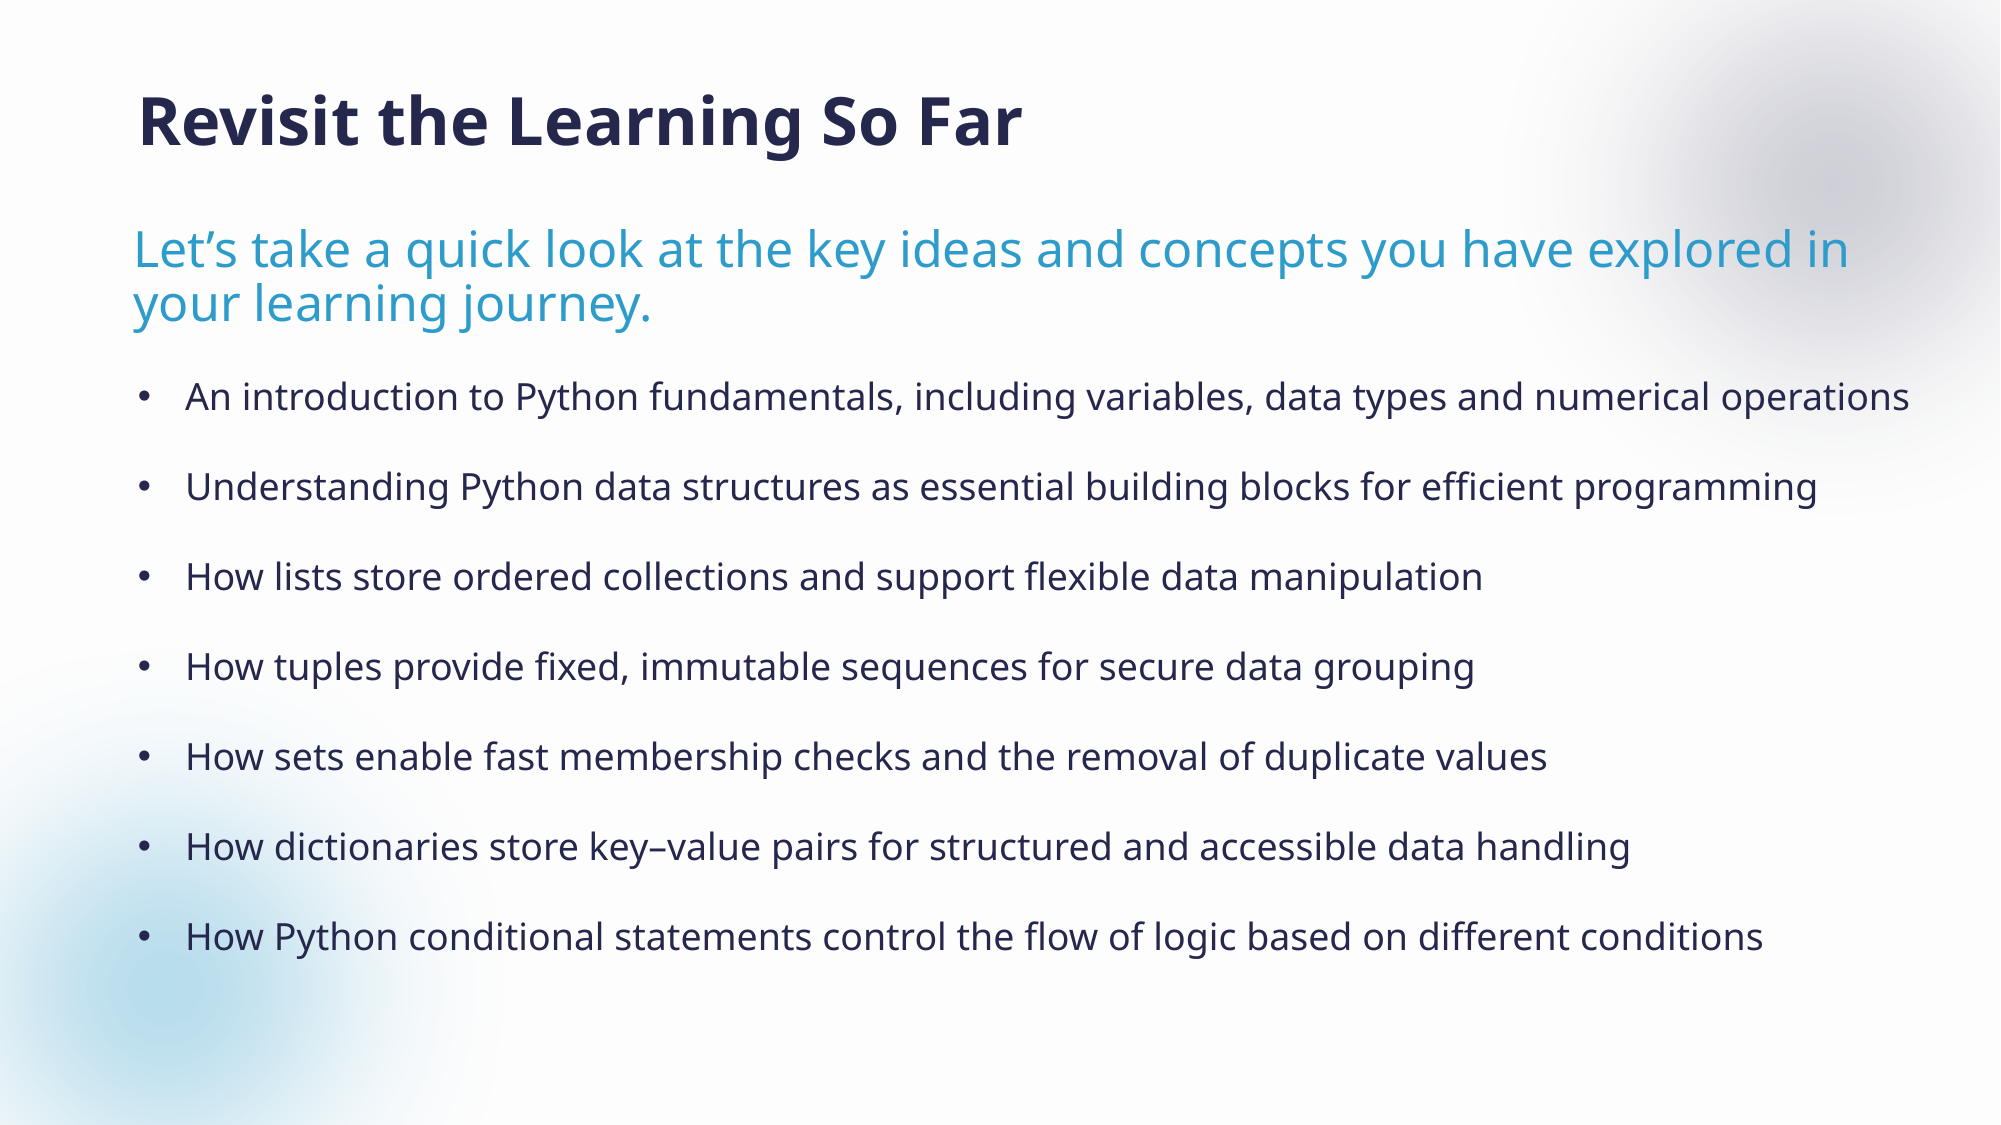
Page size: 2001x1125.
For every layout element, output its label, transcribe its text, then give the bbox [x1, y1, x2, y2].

list An introduction to Python fundamentals, including variables, data types and numerical operations Understanding Python data structures as essential building blocks for efficient programming How lists store ordered collections and support flexible data manipulation How tuples provide fixed, immutable sequences for secure data grouping How sets enable fast membership checks and the removal of duplicate values How dictionaries store key–value pairs for structured and accessible data handling How Python conditional statements control the flow of logic based on different conditions [123, 365, 1946, 1102]
title Revisit the Learning So Far [123, 80, 1866, 170]
text_box Let’s take a quick look at the key ideas and concepts you have explored in your learning journey. [118, 217, 1877, 341]
